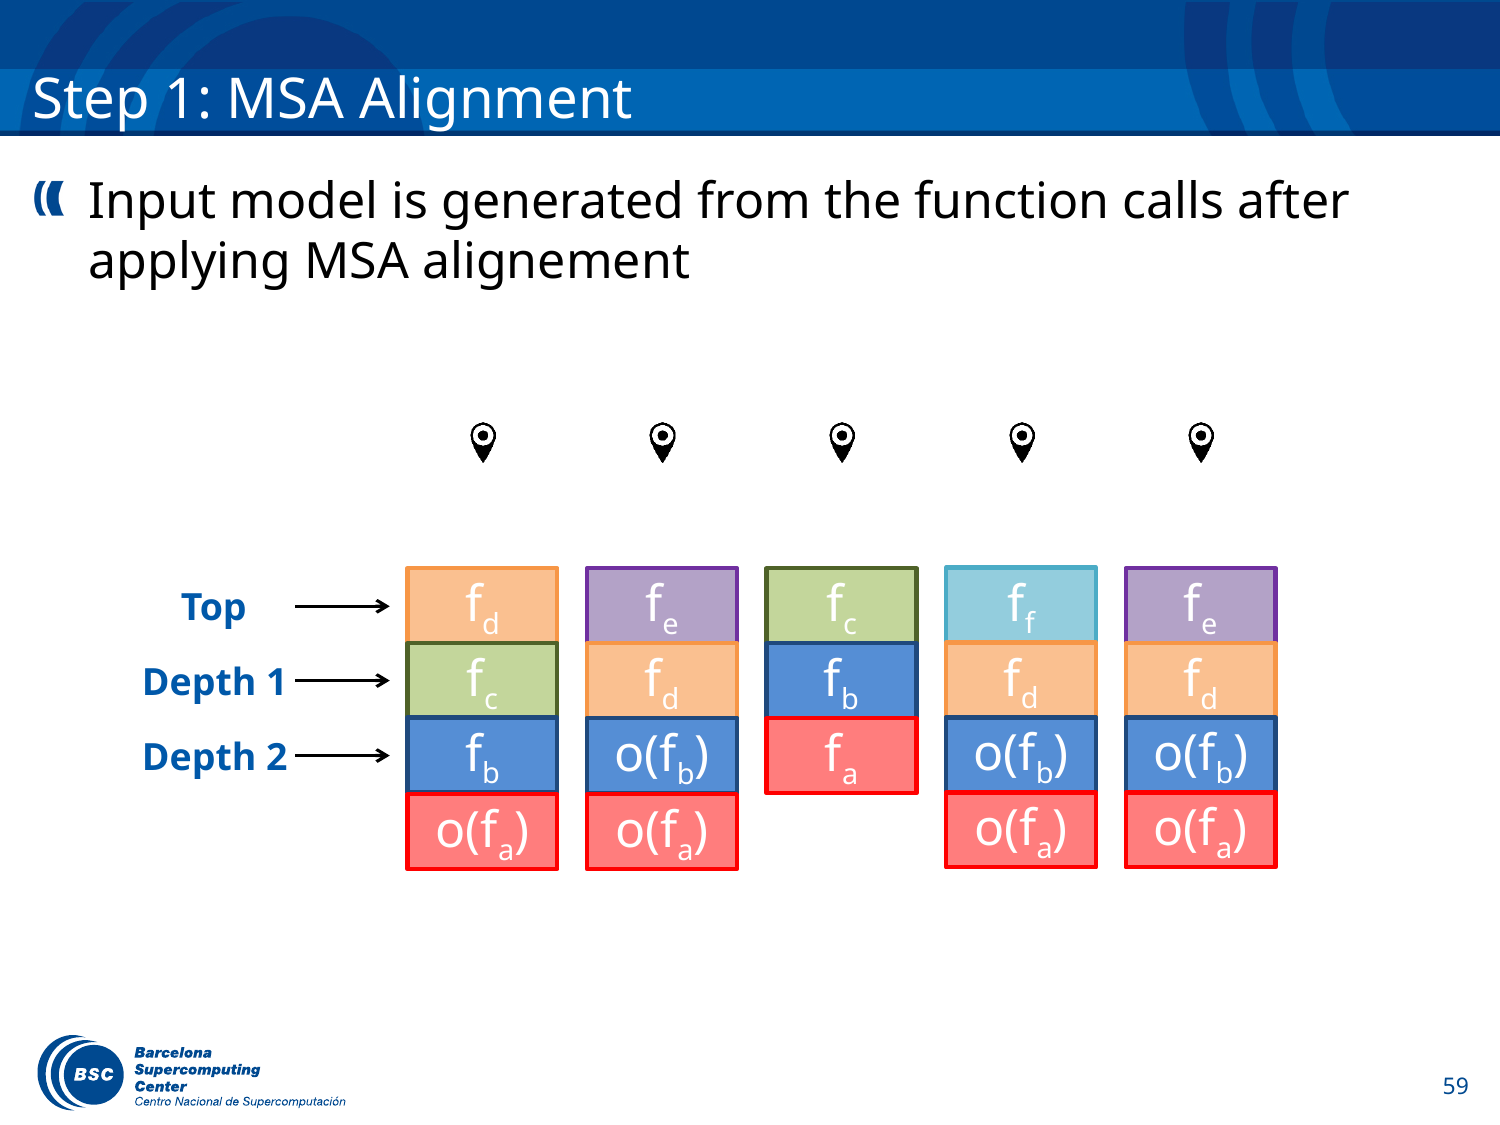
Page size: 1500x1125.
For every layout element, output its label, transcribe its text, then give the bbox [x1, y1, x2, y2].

list Input model is generated from the function calls after applying MSA alignement [17, 160, 1483, 1012]
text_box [586, 568, 738, 793]
picture [0, 0, 1500, 136]
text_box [462, 421, 1221, 463]
slide_number 59 [1411, 1042, 1484, 1111]
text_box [407, 793, 738, 870]
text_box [766, 568, 917, 794]
picture [32, 180, 65, 216]
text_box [407, 568, 558, 793]
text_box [1125, 717, 1276, 868]
title Step 1: MSA Alignment [17, 7, 1483, 138]
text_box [130, 575, 390, 787]
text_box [1125, 568, 1276, 716]
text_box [945, 567, 1097, 716]
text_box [945, 717, 1097, 868]
